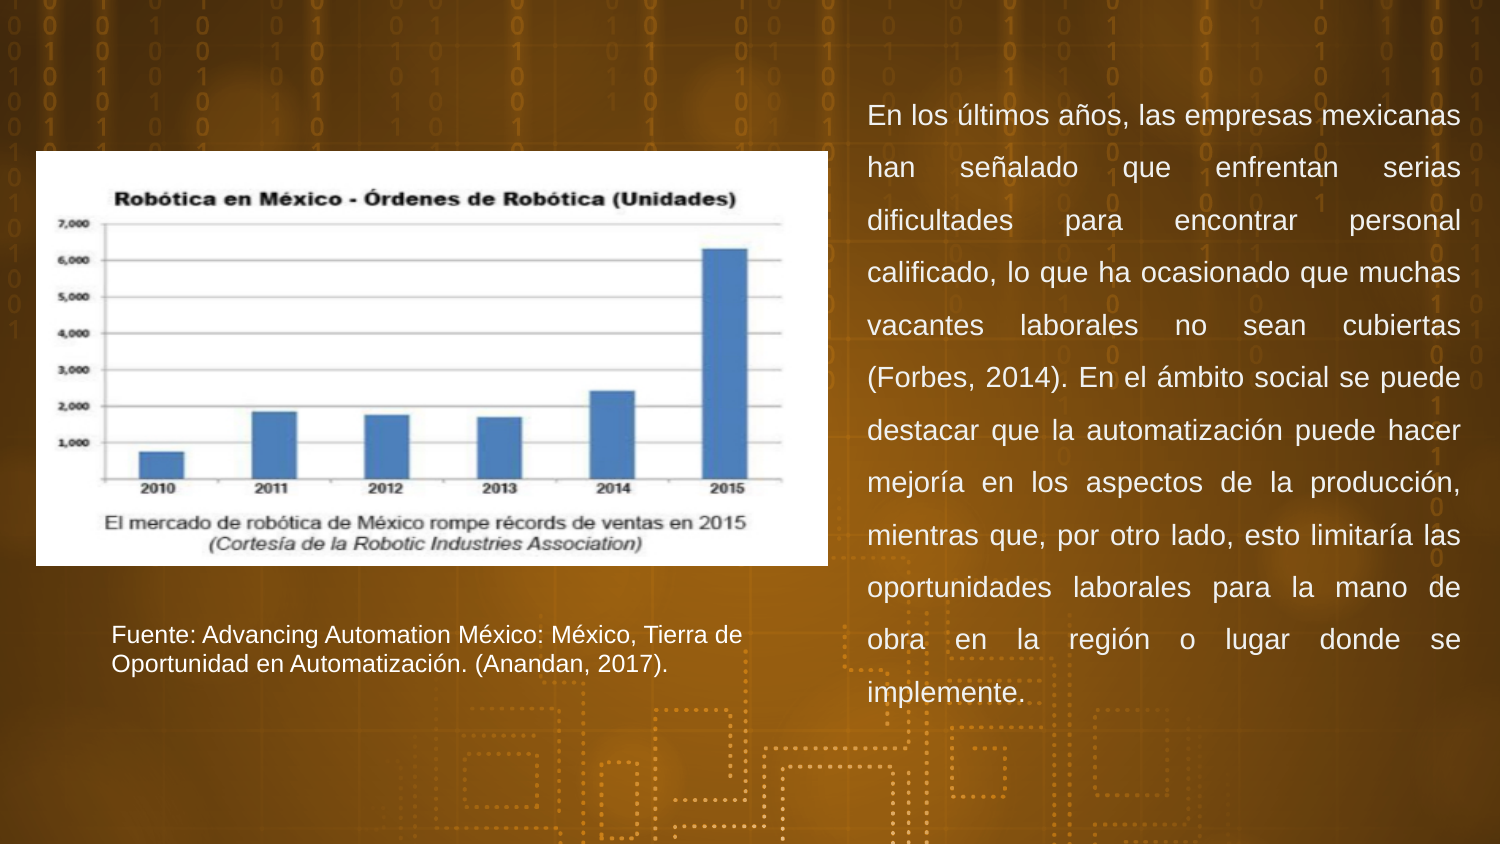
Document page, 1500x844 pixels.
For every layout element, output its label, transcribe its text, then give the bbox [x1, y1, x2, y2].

picture [36, 151, 828, 566]
text_box Fuente: Advancing Automation México: México, Tierra de Oportunidad en Automatización. (Anandan, 2017). [96, 610, 835, 686]
subtitle En los últimos años, las empresas mexicanas han señalado que enfrentan serias dificultades para encontrar personal calificado, lo que ha ocasionado que muchas vacantes laborales no sean cubiertas (Forbes, 2014). En el ámbito social se puede destacar que la automatización puede hacer mejoría en los aspectos de la producción, mientras que, por otro lado, esto limitaría las oportunidades laborales para la mano de obra en la región o lugar donde se implemente. [852, 63, 1478, 720]
